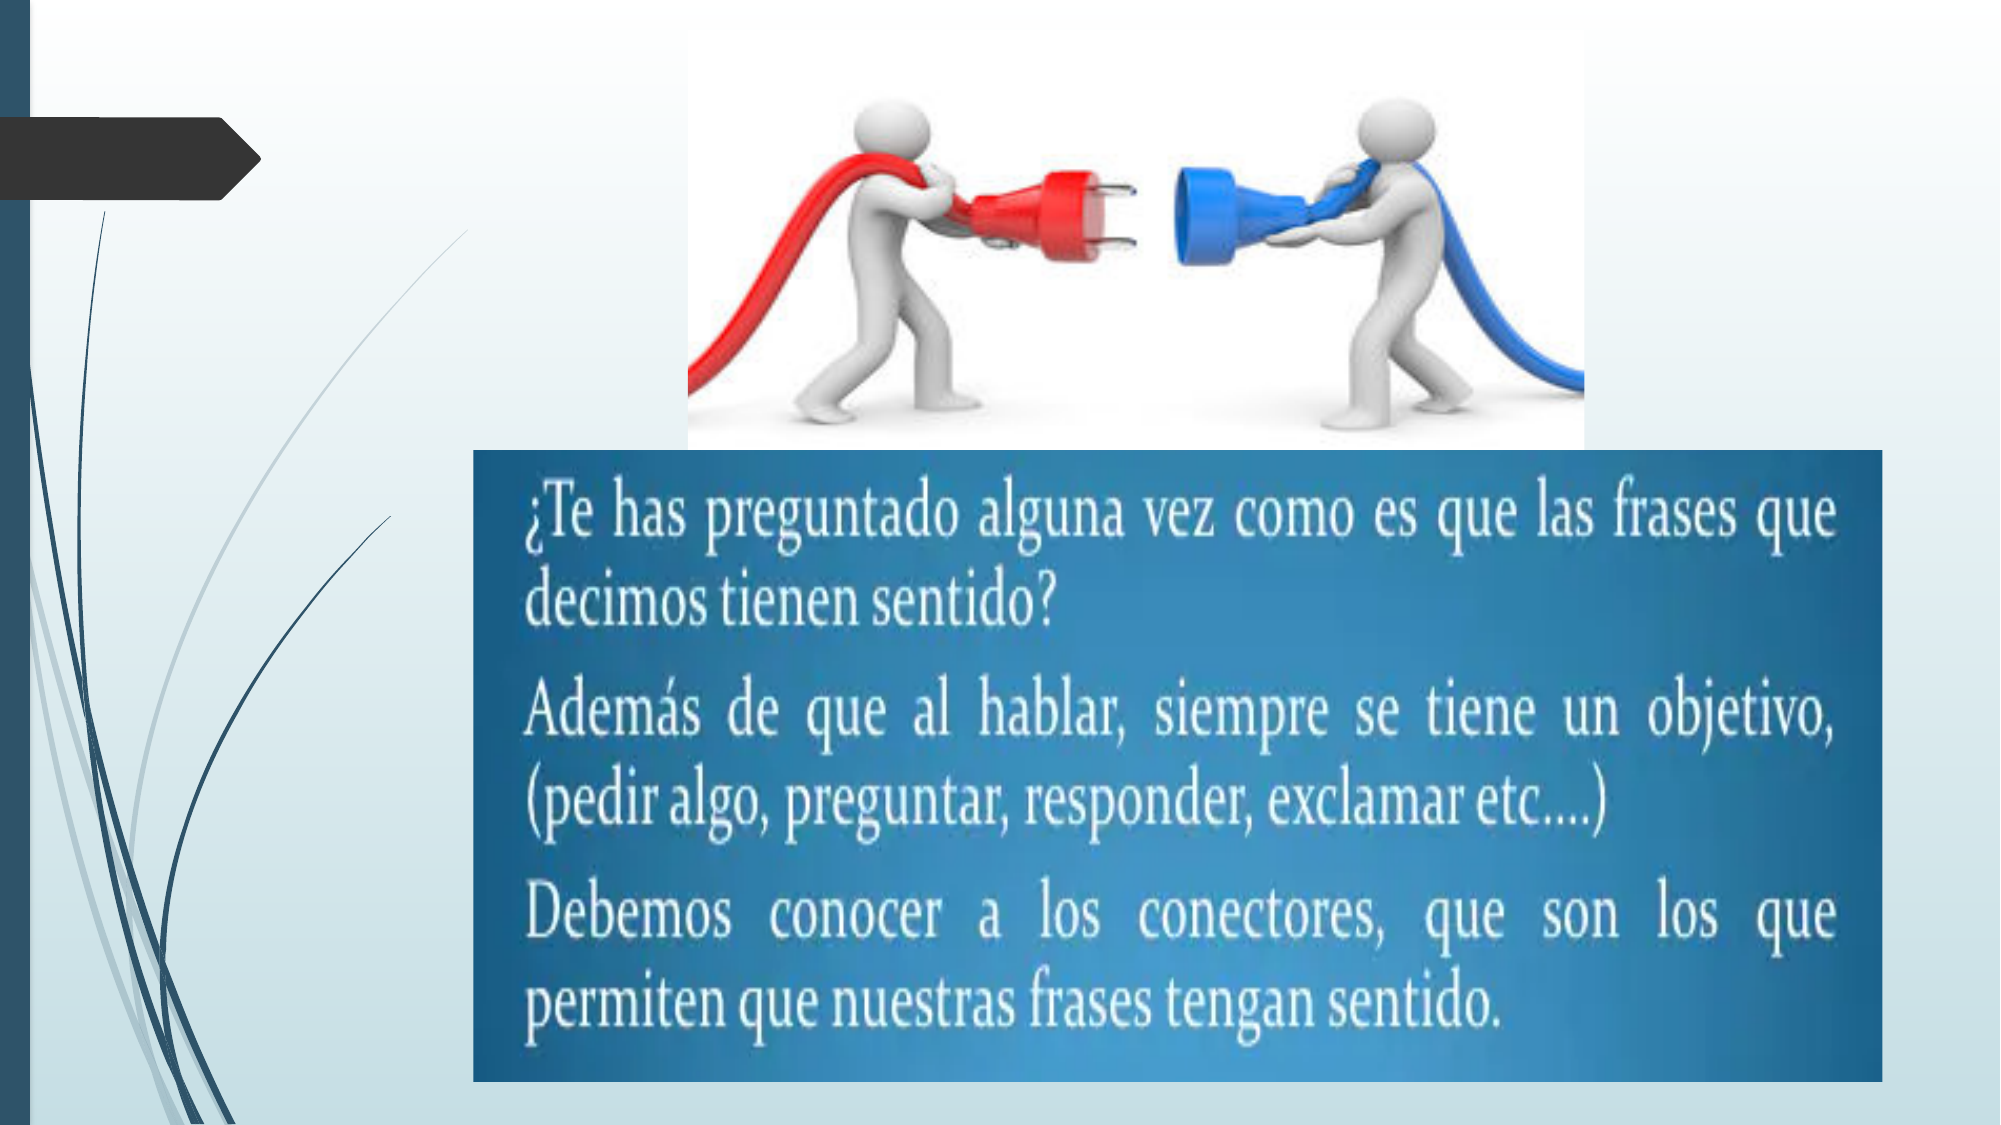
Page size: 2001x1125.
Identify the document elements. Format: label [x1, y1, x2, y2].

picture [473, 30, 1883, 1082]
